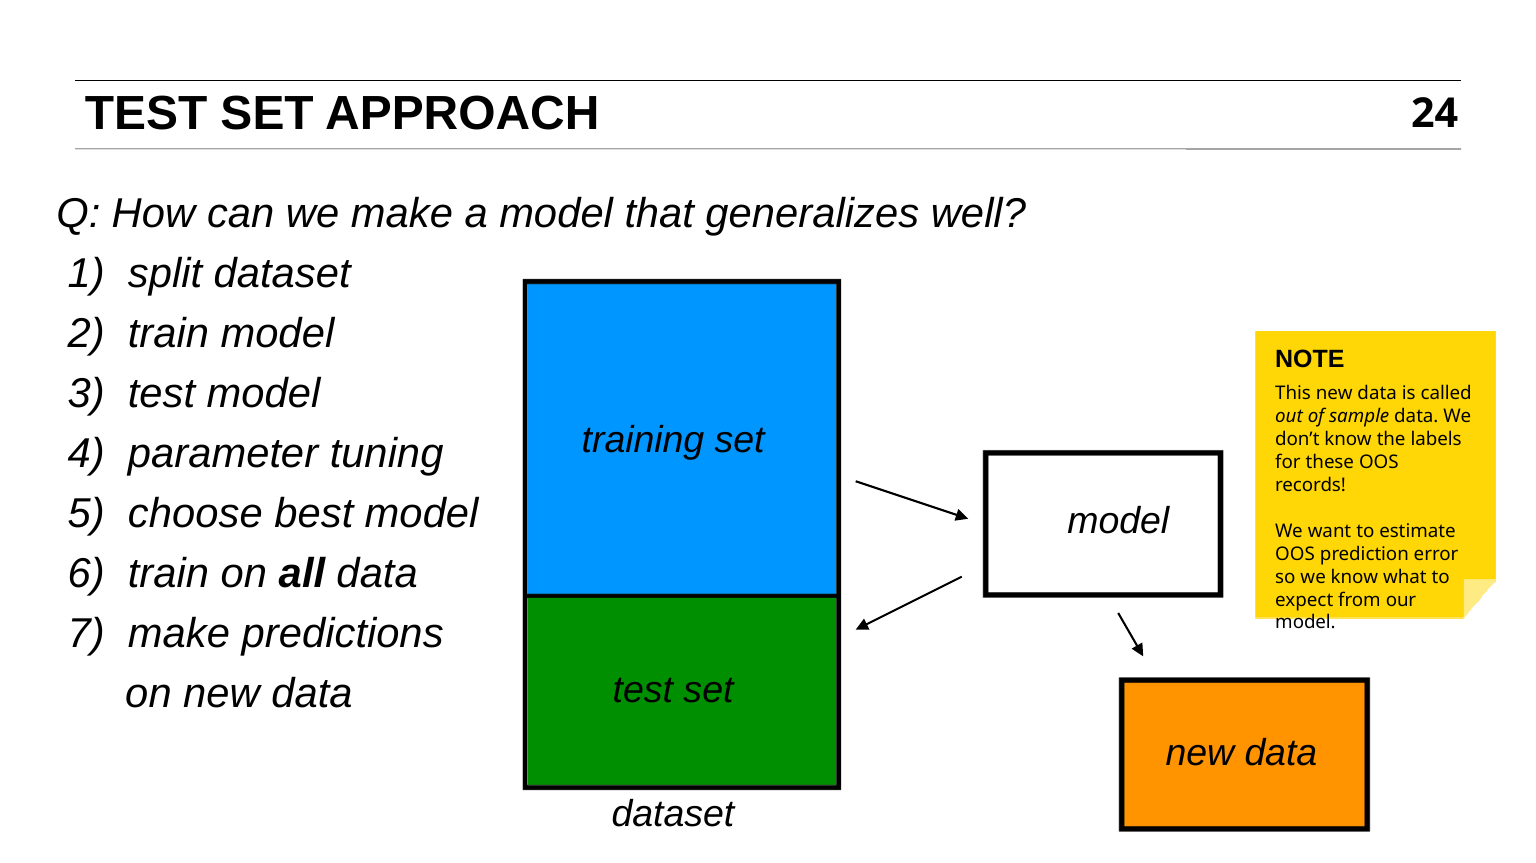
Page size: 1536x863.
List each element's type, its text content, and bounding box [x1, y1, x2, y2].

text_box dataset [603, 794, 742, 841]
picture [956, 423, 1256, 632]
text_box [1255, 330, 1497, 619]
slide_number 24 [1410, 85, 1465, 144]
picture [517, 275, 844, 794]
title TEST SET APPROACH [76, 82, 1369, 251]
text_box [855, 579, 956, 630]
text_box [1129, 632, 1144, 657]
picture [1110, 668, 1381, 840]
text_box Q: How can we make a model that generalizes well? 1) split dataset 2) train model 3) test model 4) parameter tuning 5) choose best model 6) train on all data 7) make predictions on new data [48, 168, 1035, 724]
